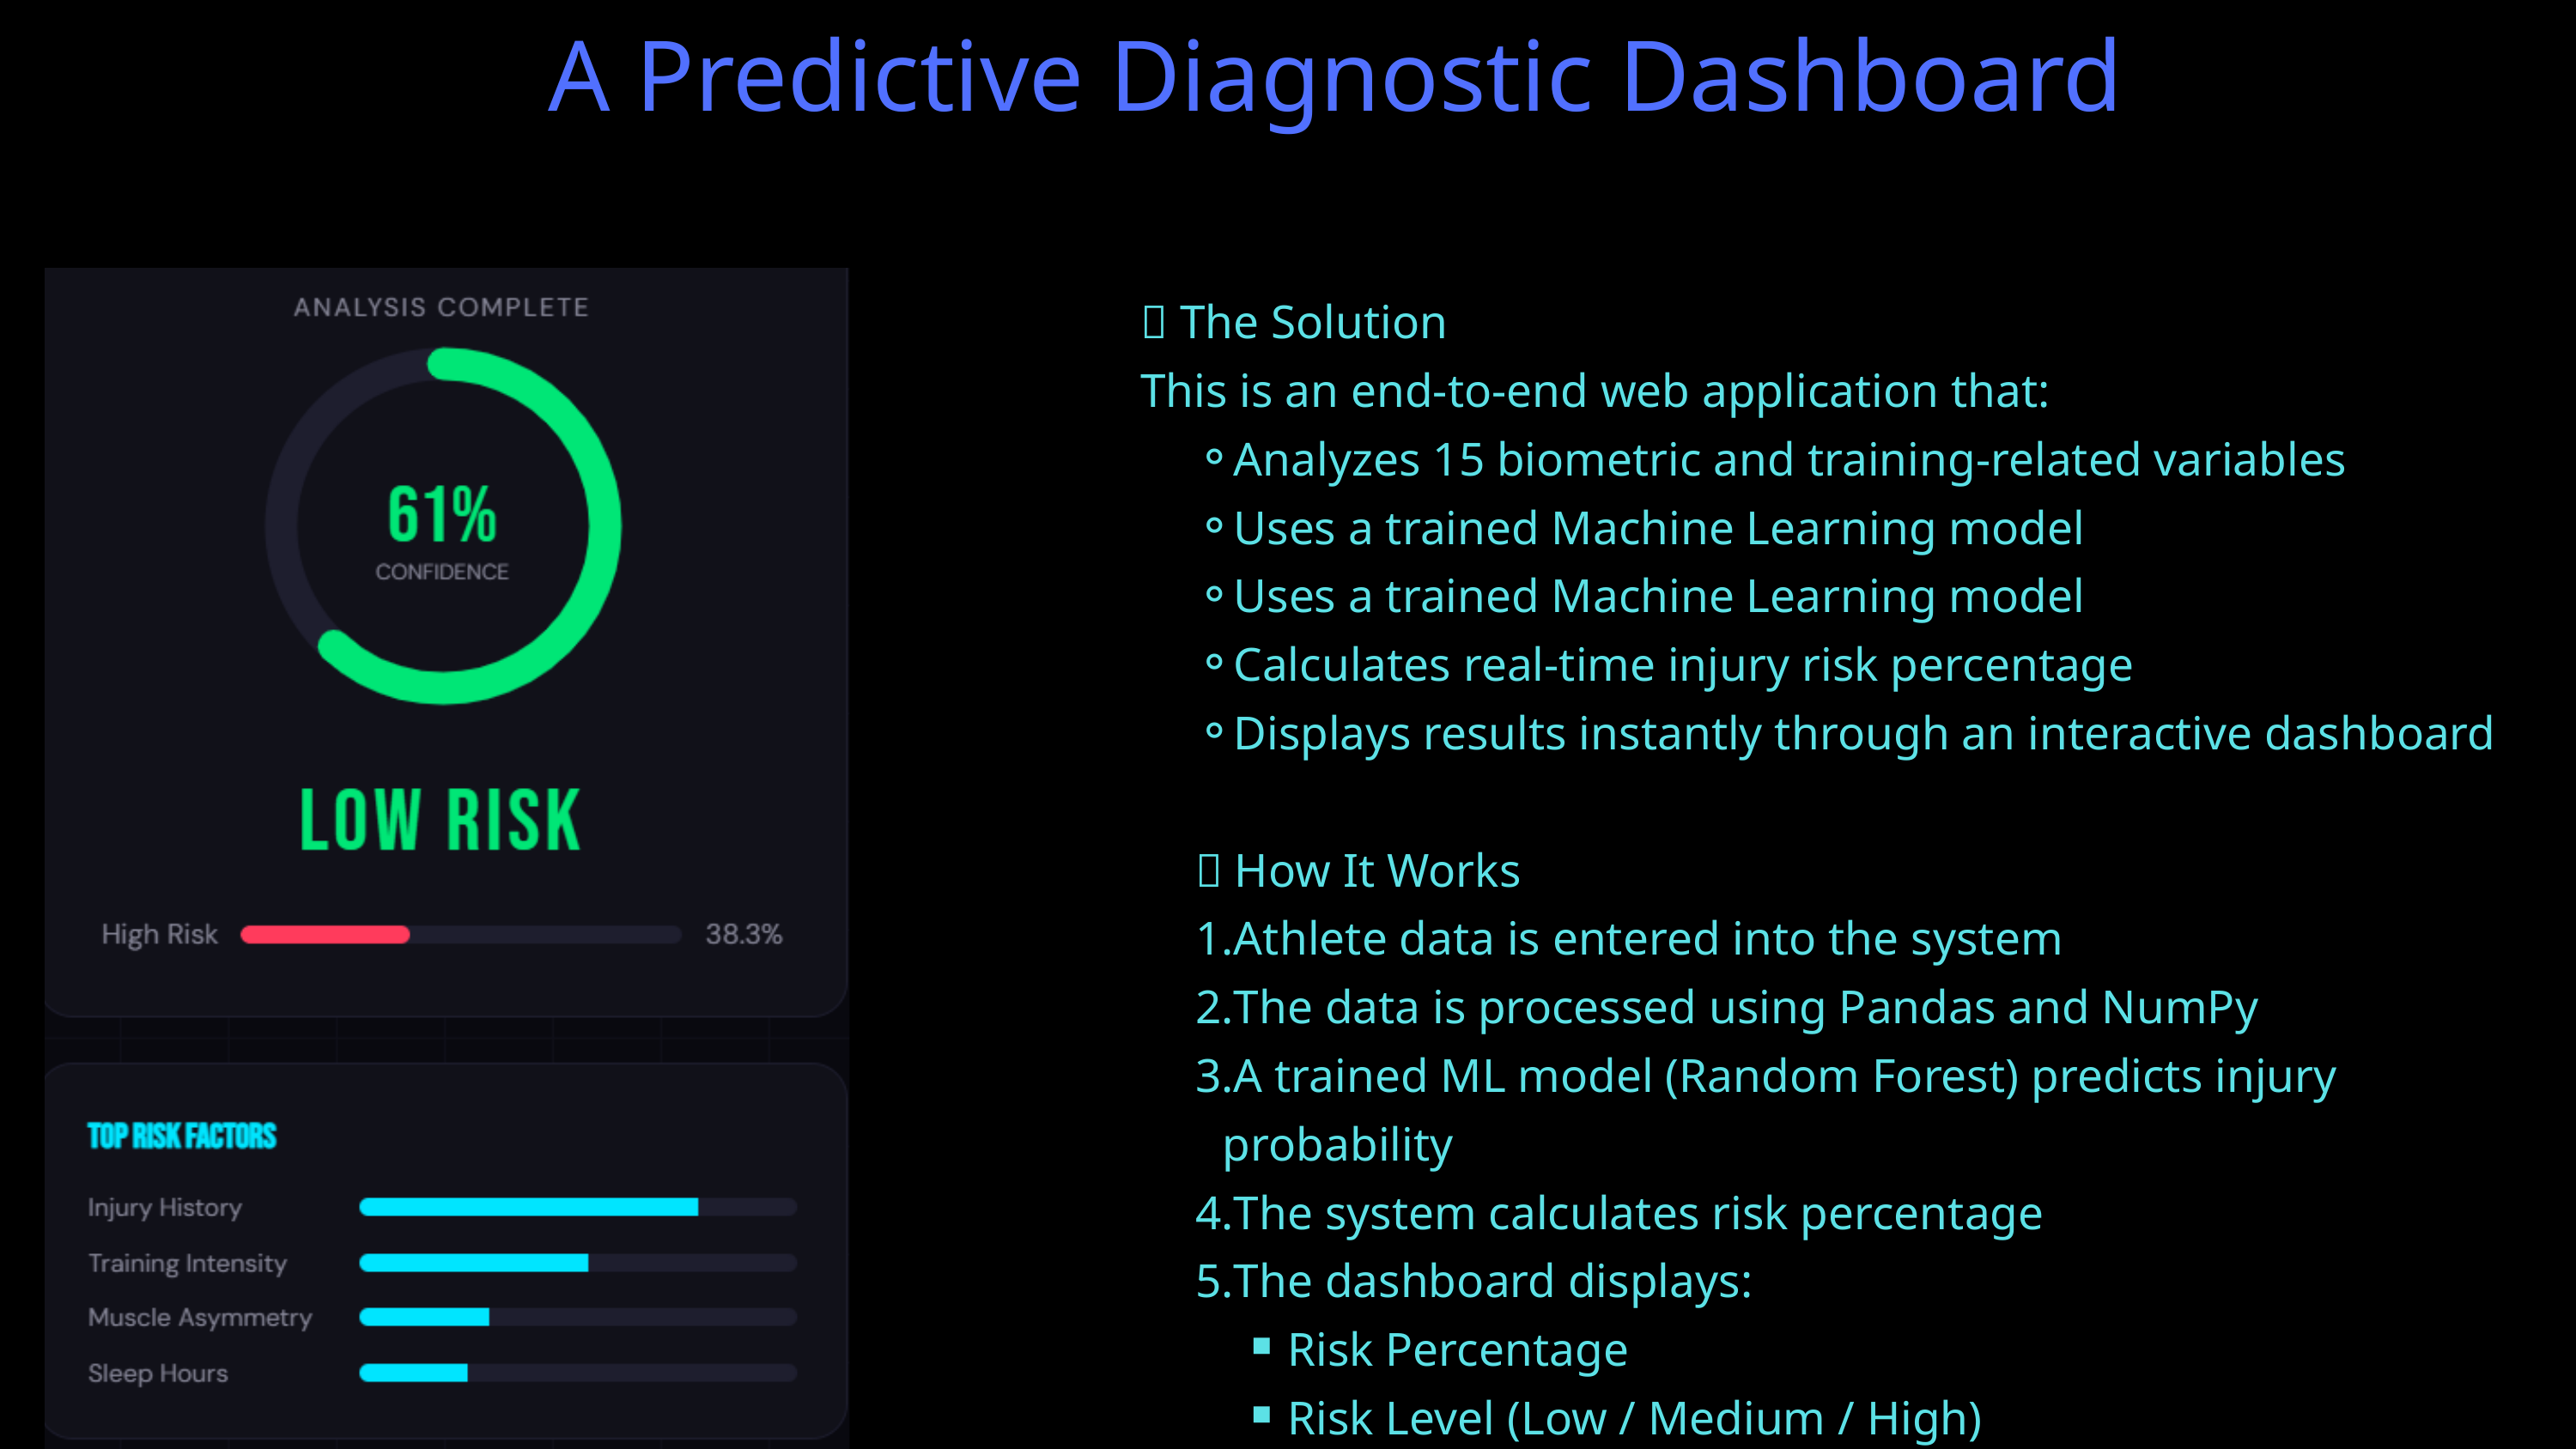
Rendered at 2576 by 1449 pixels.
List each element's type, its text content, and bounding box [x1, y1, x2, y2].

text_box A Predictive Diagnostic Dashboard [513, 0, 2159, 131]
text_box 💡 The Solution This is an end-to-end web application that: Analyzes 15 biometric and training-related variables Uses a trained Machine Learning model Uses a trained Machine Learning model Calculates real-time injury risk percentage Displays results instantly through an interactive dashboard 🧠 How It Works Athlete data is entered into the system The data is processed using Pandas and NumPy A trained ML model (Random Forest) predicts injury probability The system calculates risk percentage The dashboard displays: Risk Percentage Risk Level (Low / Medium / High) Immediate feedback [1140, 279, 2576, 1449]
text_box [44, 268, 850, 1449]
